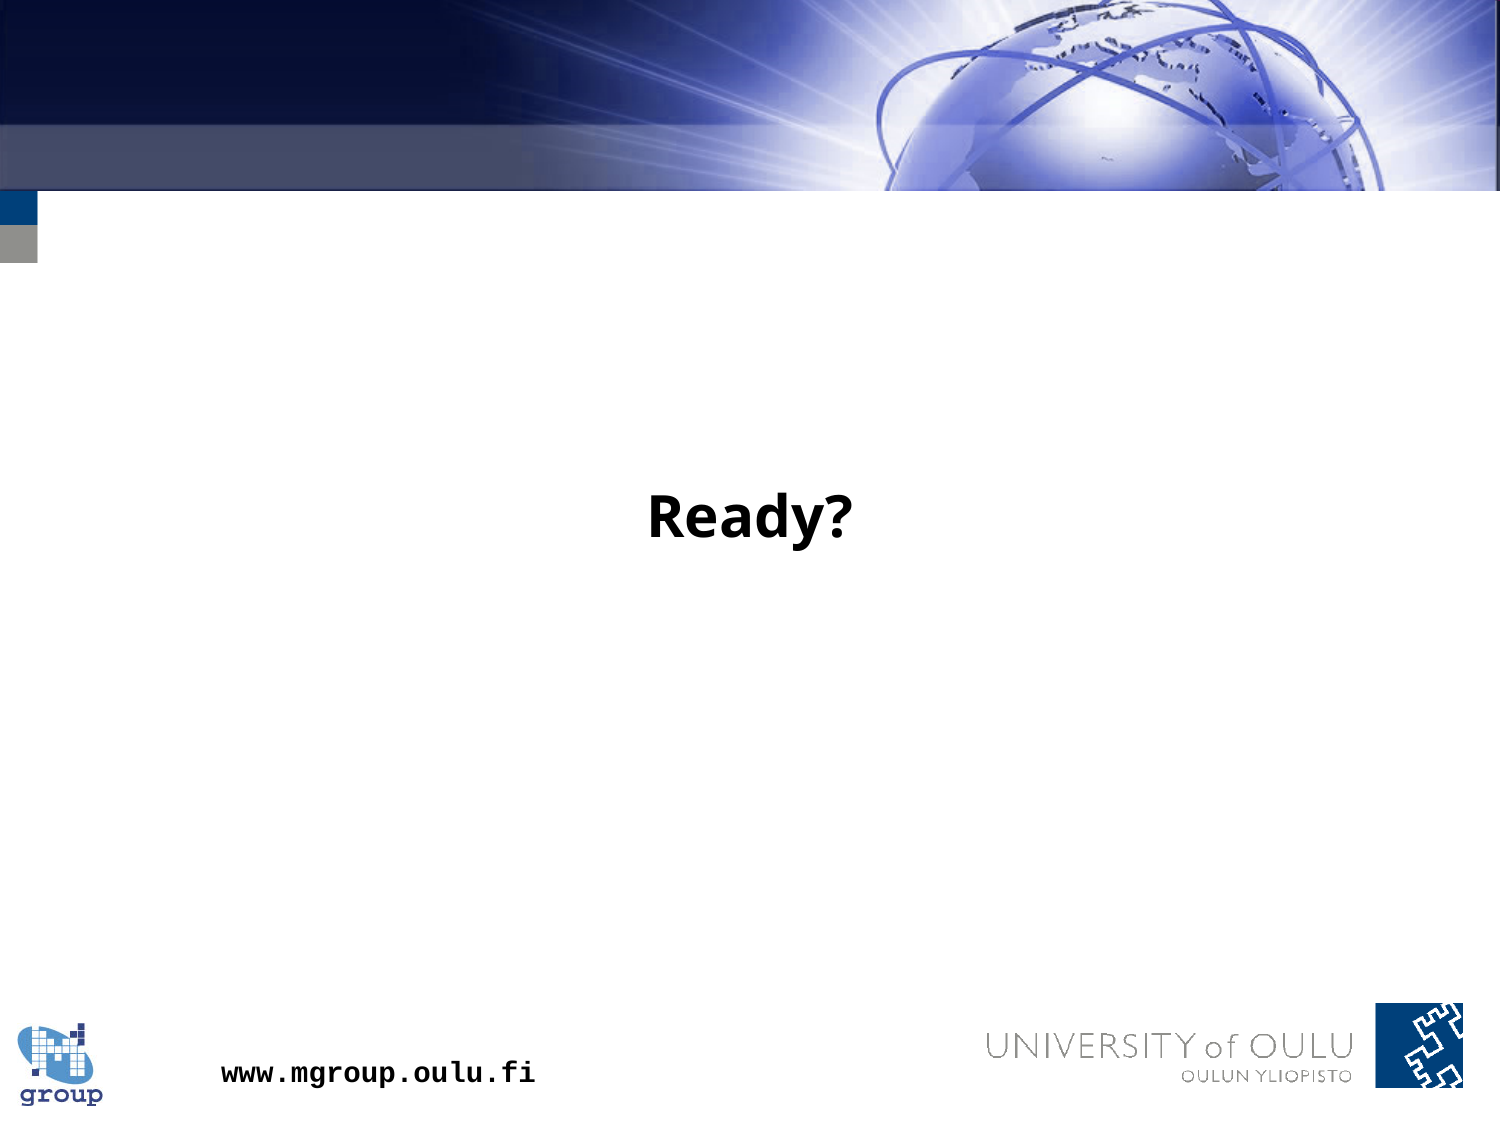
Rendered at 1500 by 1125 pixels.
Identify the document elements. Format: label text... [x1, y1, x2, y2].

picture [0, 0, 1500, 263]
picture [17, 1023, 103, 1106]
title Ready? [112, 420, 1388, 609]
picture [987, 1003, 1463, 1088]
